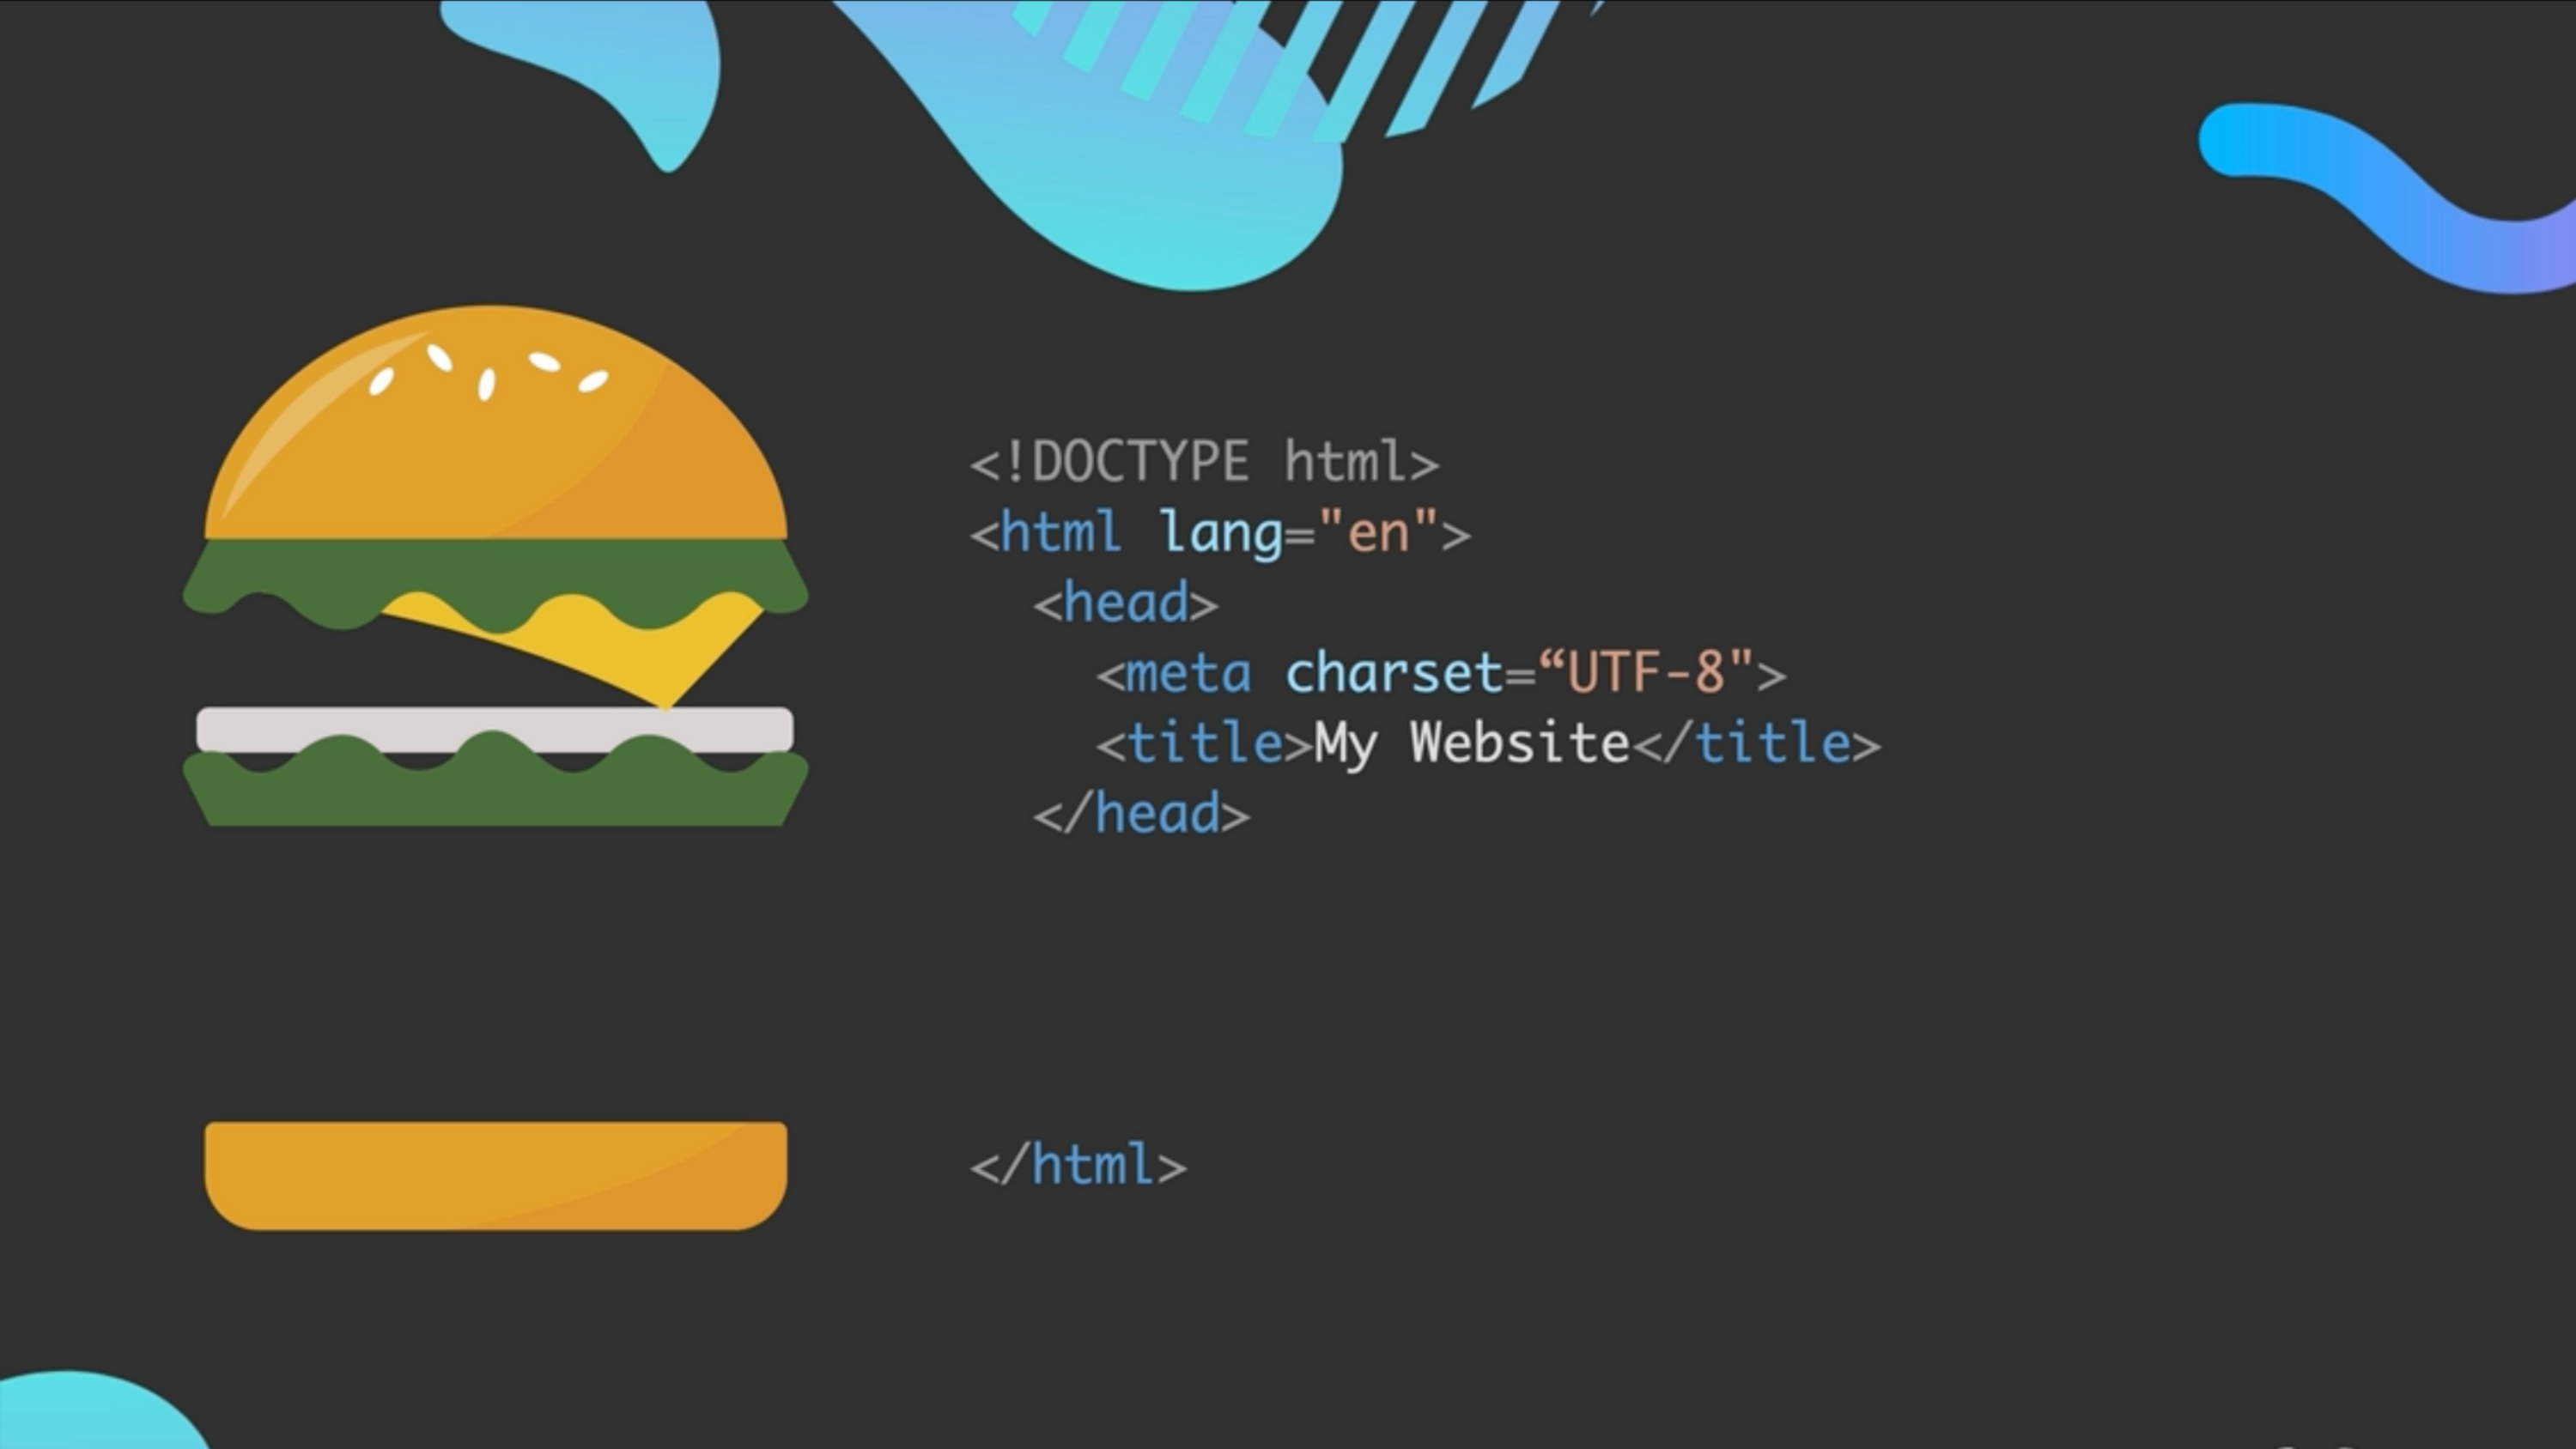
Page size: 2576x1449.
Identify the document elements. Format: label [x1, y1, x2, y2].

text_box [0, 0, 2576, 1449]
